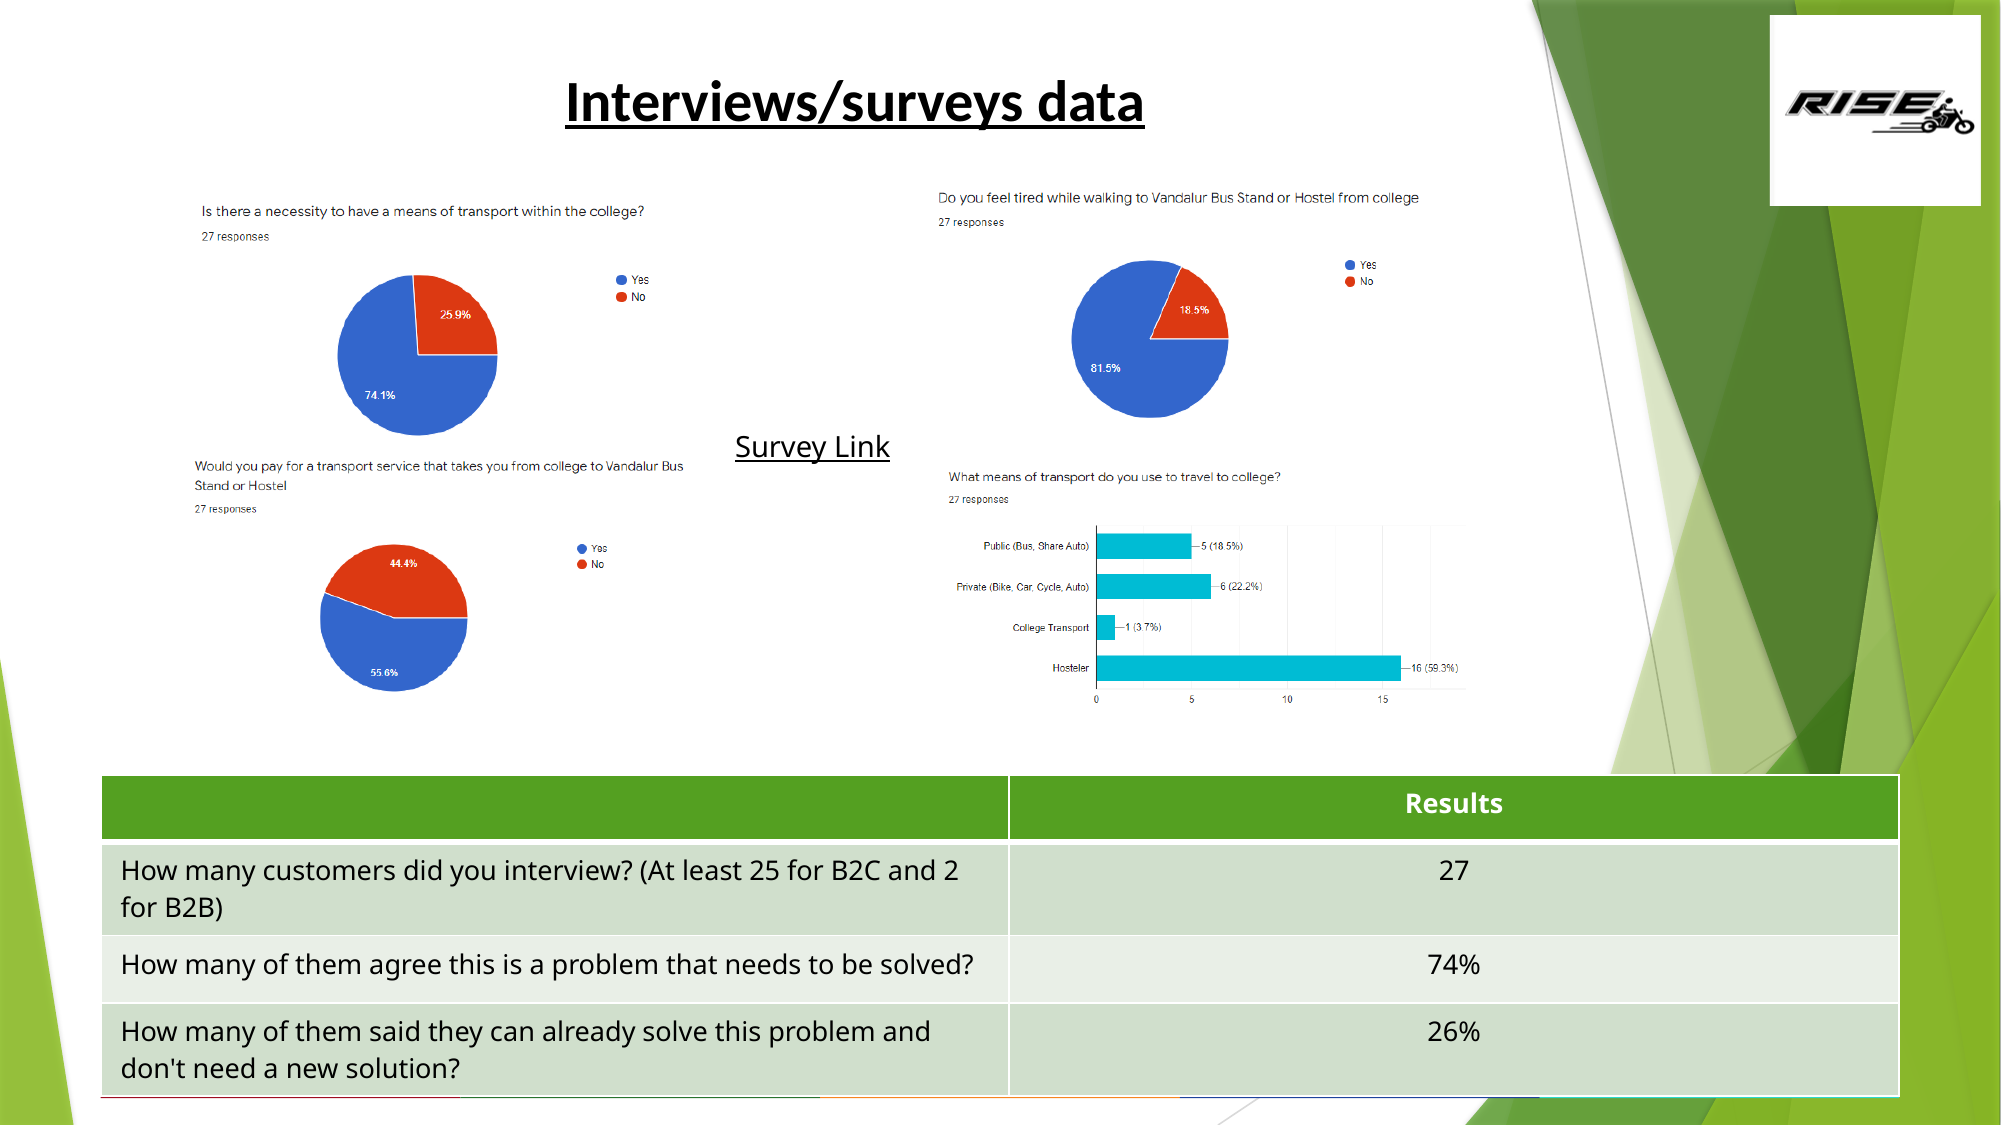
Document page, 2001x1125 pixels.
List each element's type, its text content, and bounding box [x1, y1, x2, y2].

table_cell How many of them agree this is a problem that needs to be solved? [102, 936, 1008, 1002]
text_box Survey Link [720, 420, 914, 476]
table_header Results [1010, 776, 1898, 839]
picture [183, 187, 700, 450]
picture [924, 179, 1441, 440]
table_cell How many customers did you interview? (At least 25 for B2C and 2 for B2B) [102, 845, 1008, 935]
picture [933, 451, 1466, 709]
table_header [102, 776, 1008, 839]
table_cell How many of them said they can already solve this problem and don't need a new solution? [102, 1004, 1008, 1095]
table_cell 26% [1010, 1004, 1898, 1095]
table_cell 27 [1010, 845, 1898, 935]
title Interviews/surveys data [81, 52, 1630, 168]
picture [183, 451, 688, 714]
table_cell 74% [1010, 936, 1898, 1002]
picture [1764, 14, 1981, 206]
